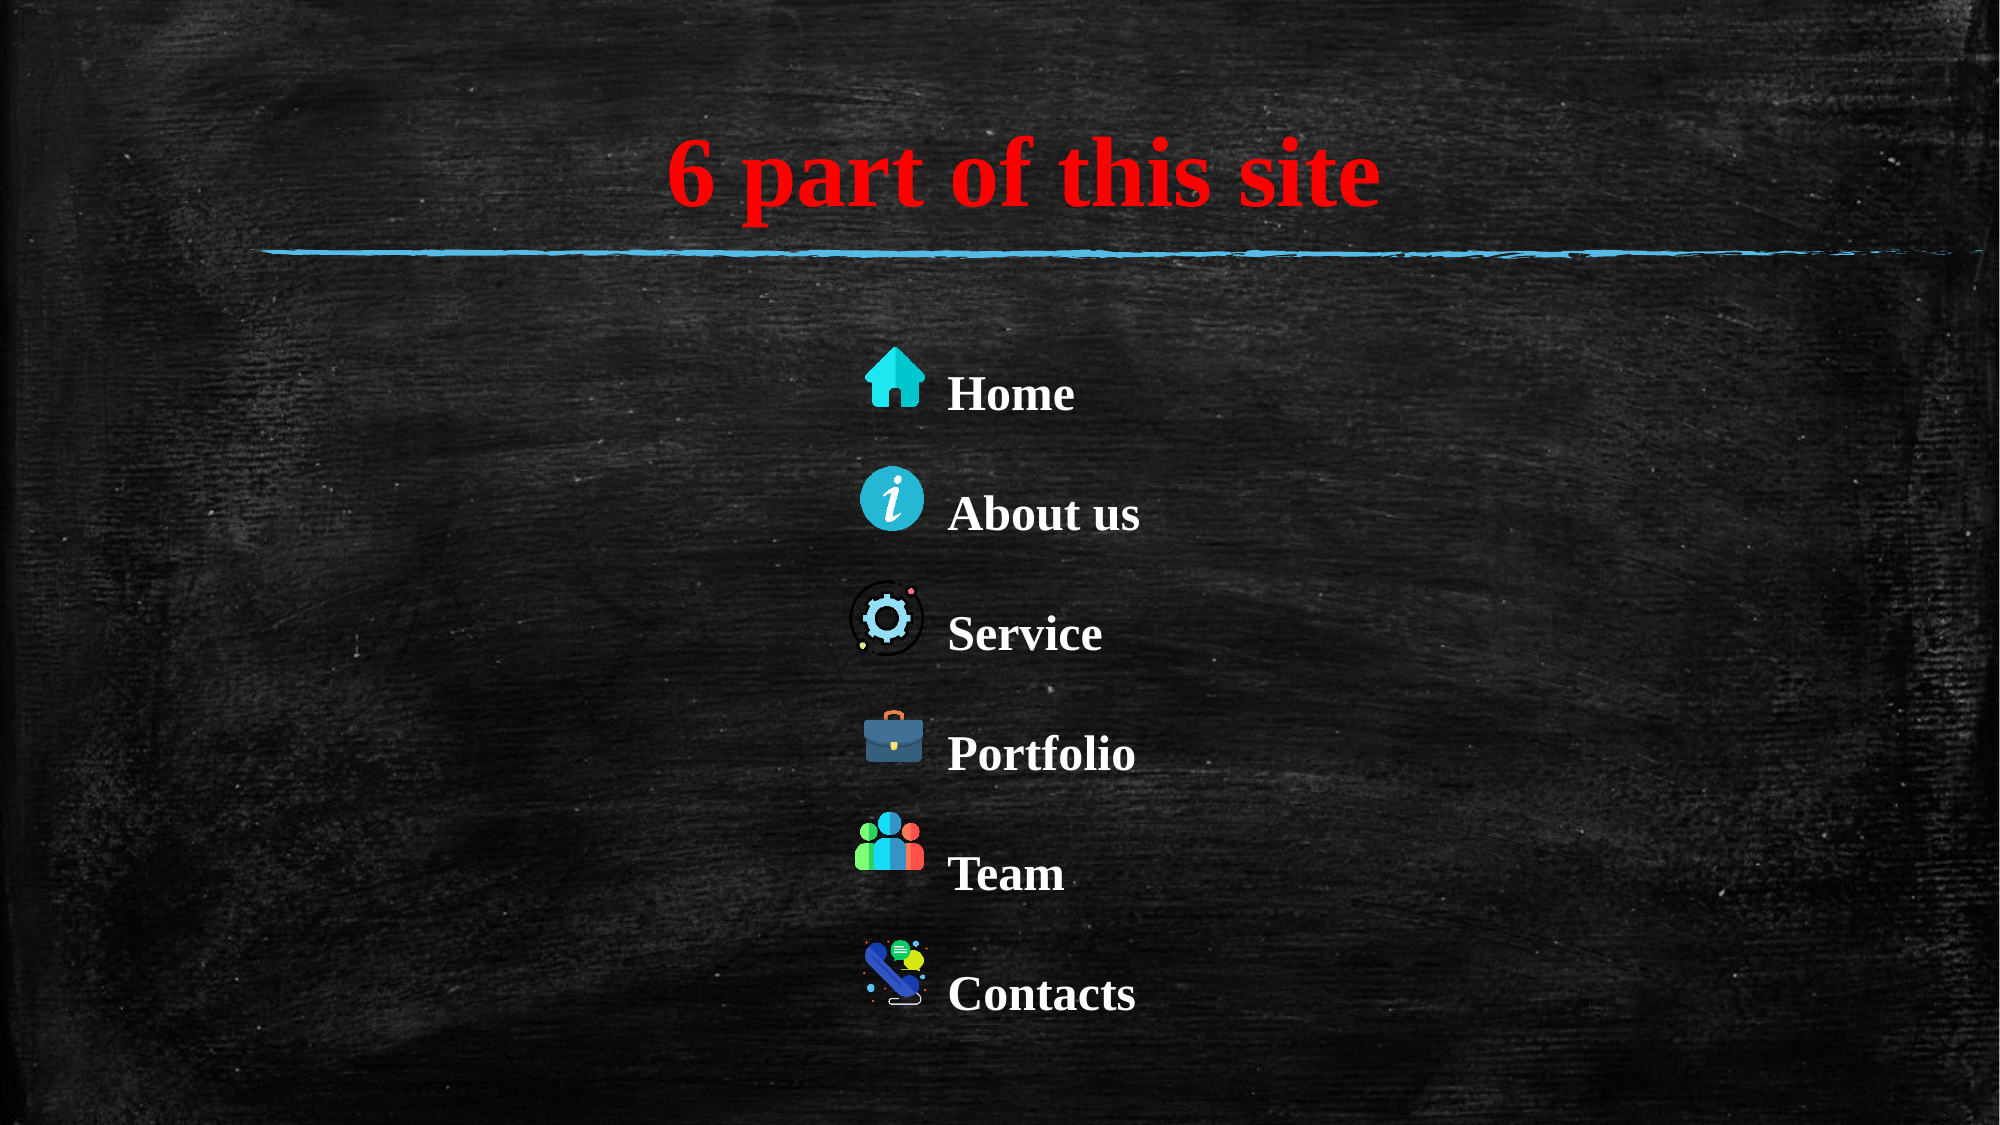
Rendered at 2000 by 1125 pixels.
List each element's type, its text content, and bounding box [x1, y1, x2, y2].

picture [857, 934, 933, 1010]
picture [865, 347, 925, 407]
text_box 6 part of this site [474, 112, 1575, 236]
picture [860, 466, 924, 531]
picture [864, 706, 923, 765]
picture [855, 806, 924, 875]
text_box Home About us Service Portfolio Team Contacts [932, 292, 1808, 1028]
picture [849, 580, 924, 656]
